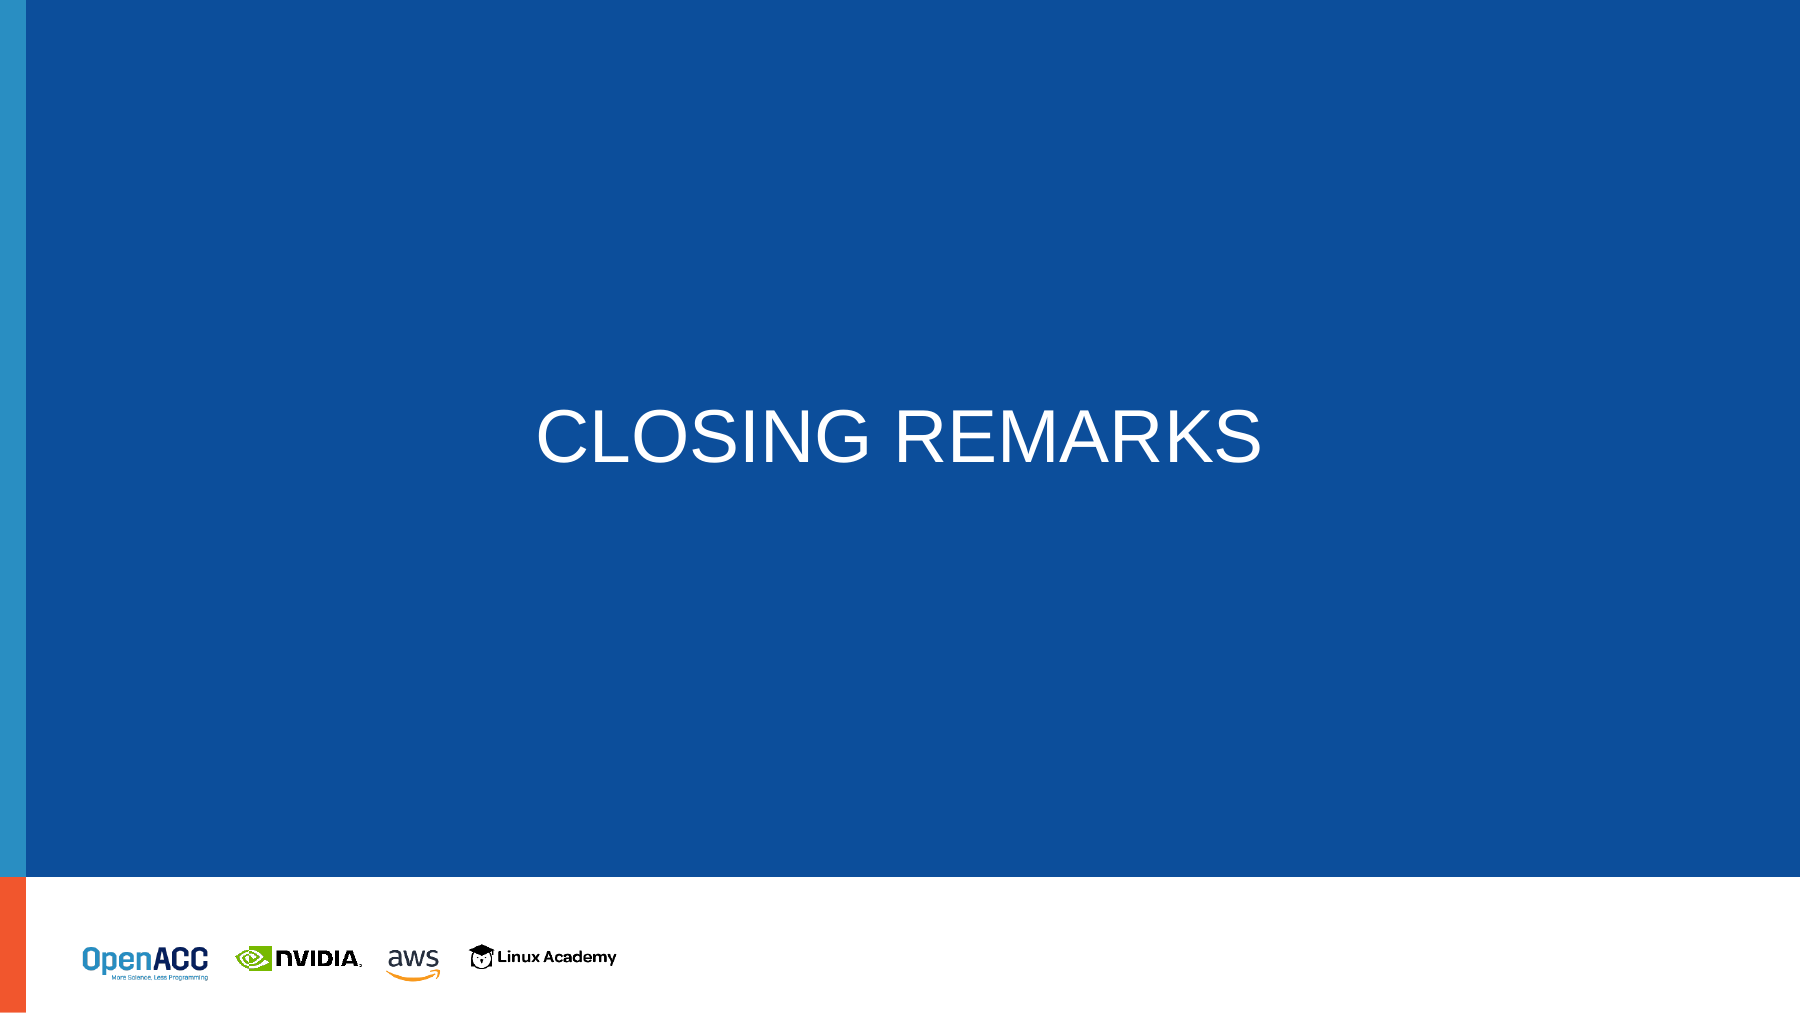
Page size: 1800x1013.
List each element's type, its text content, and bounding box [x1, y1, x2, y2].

picture [235, 939, 619, 982]
title Closing Remarks [81, 389, 1719, 488]
picture [81, 946, 208, 981]
